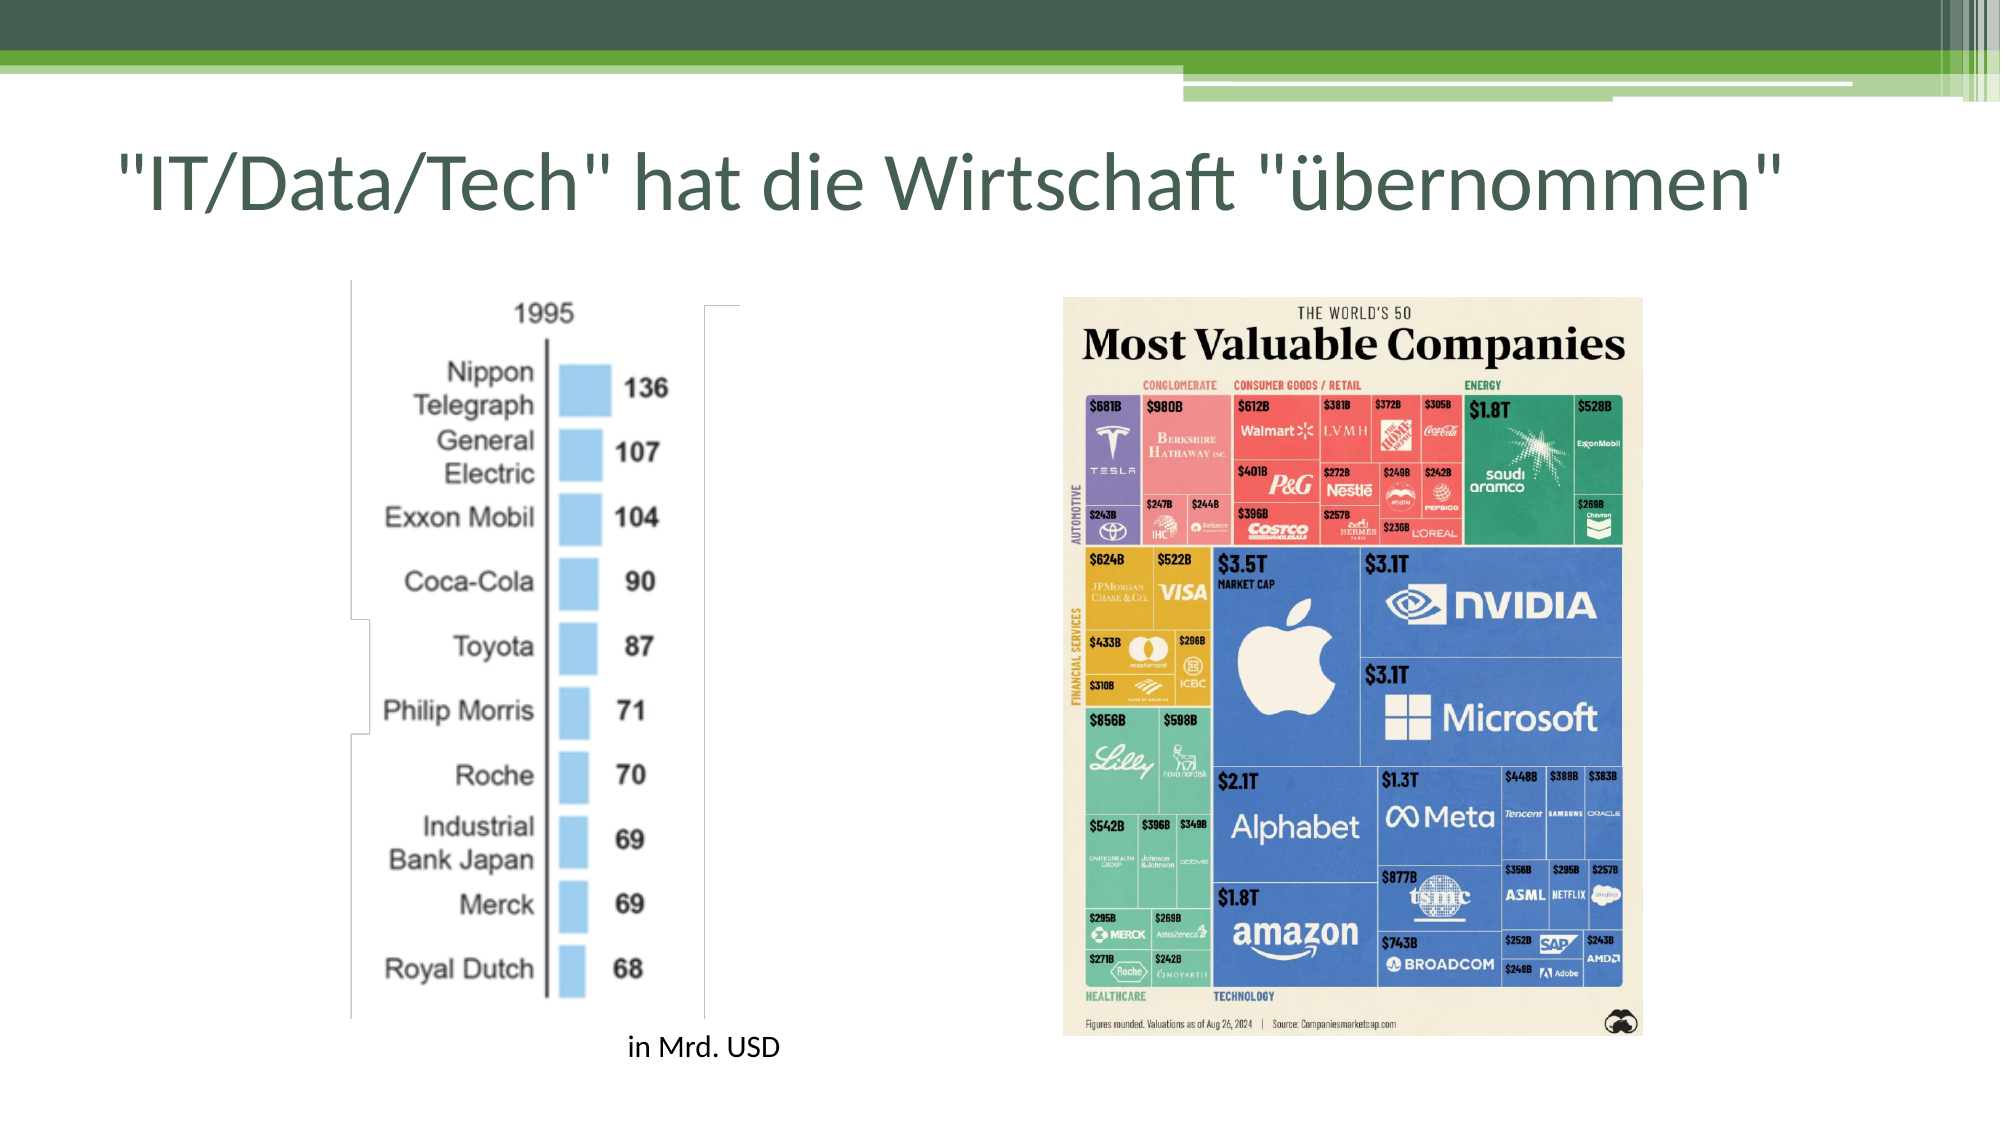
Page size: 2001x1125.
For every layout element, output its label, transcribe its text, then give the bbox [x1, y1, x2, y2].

title "IT/Data/Tech" hat die Wirtschaft "übernommen" [99, 89, 1900, 265]
picture [1063, 297, 1643, 1036]
picture [322, 280, 740, 1019]
text_box in Mrd. USD [612, 1018, 839, 1072]
